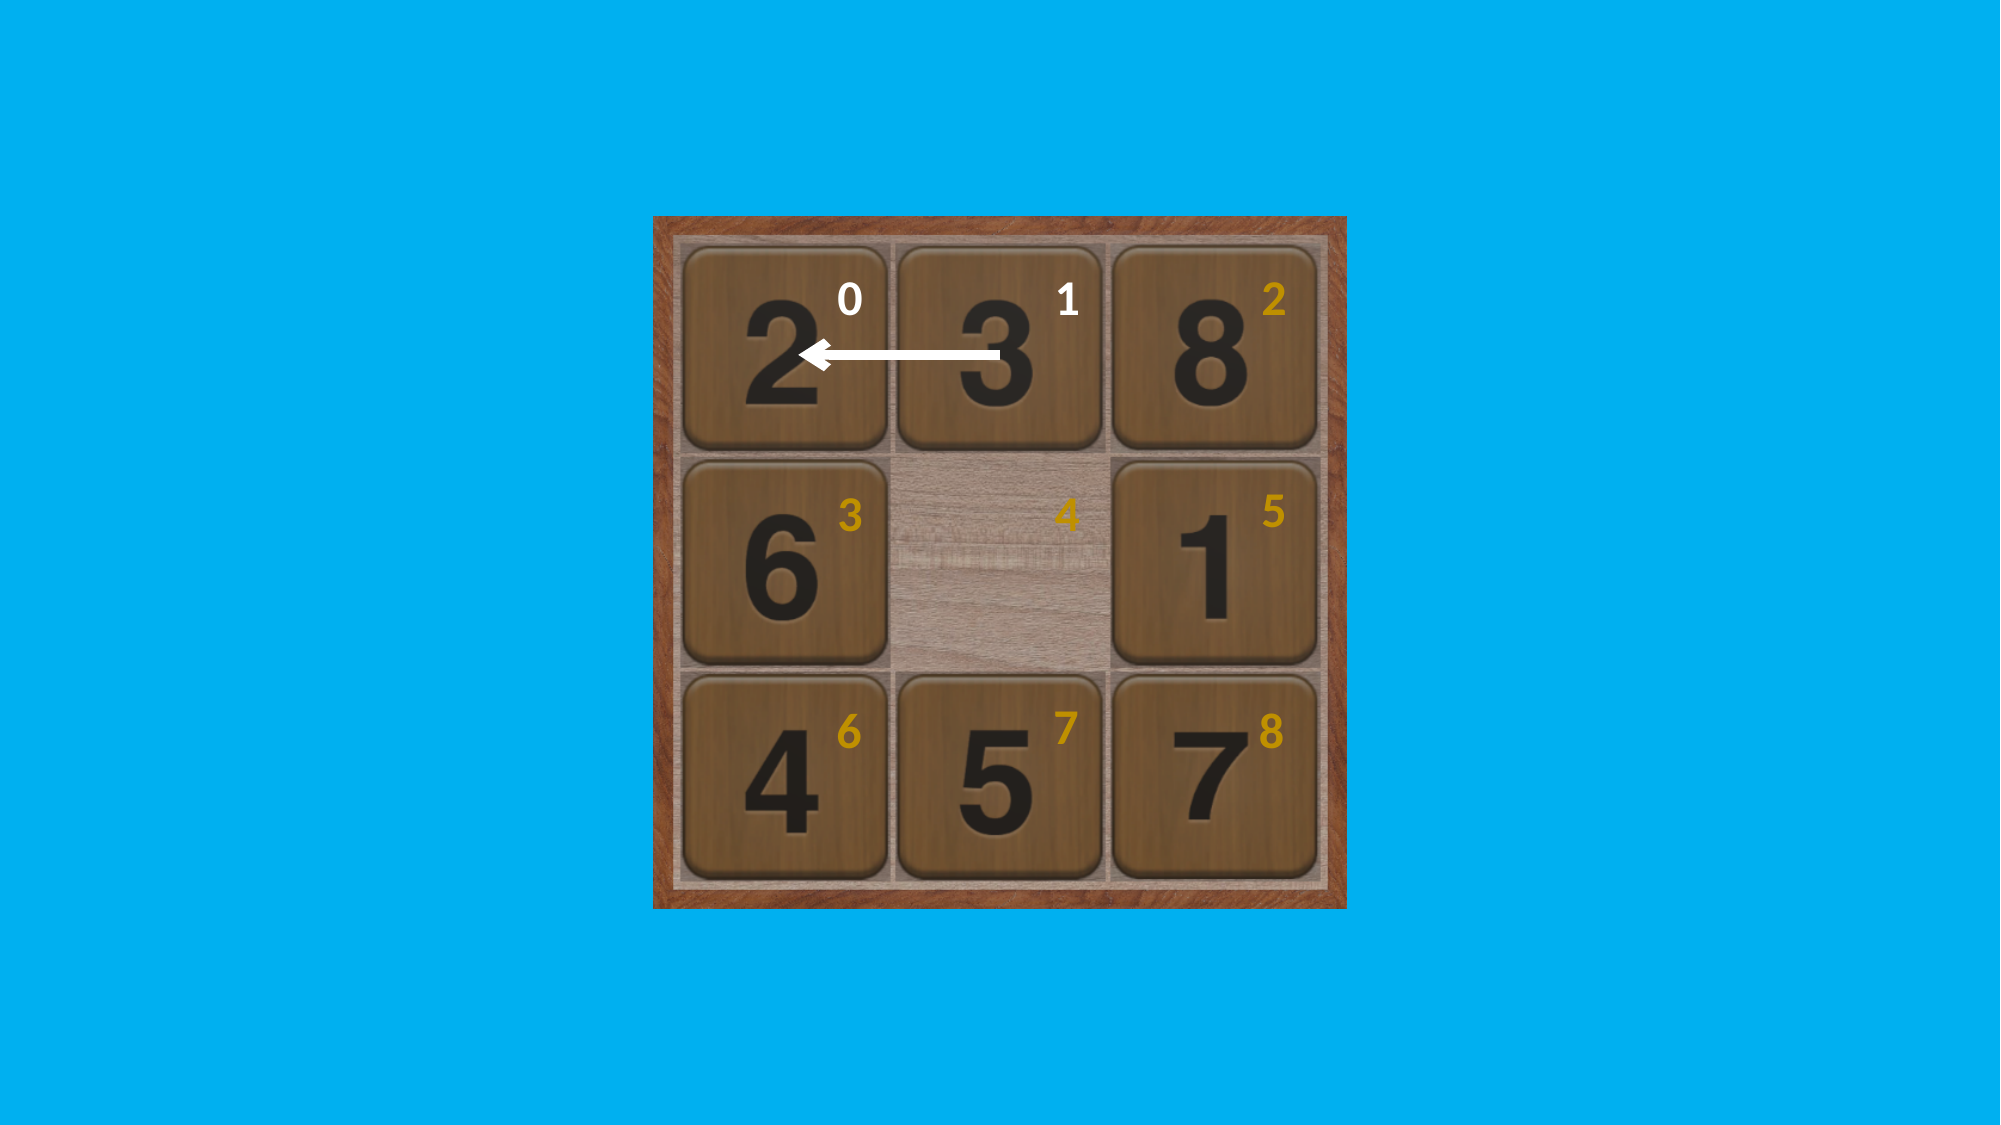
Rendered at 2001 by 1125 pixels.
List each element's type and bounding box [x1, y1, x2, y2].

text_box [653, 216, 1347, 909]
